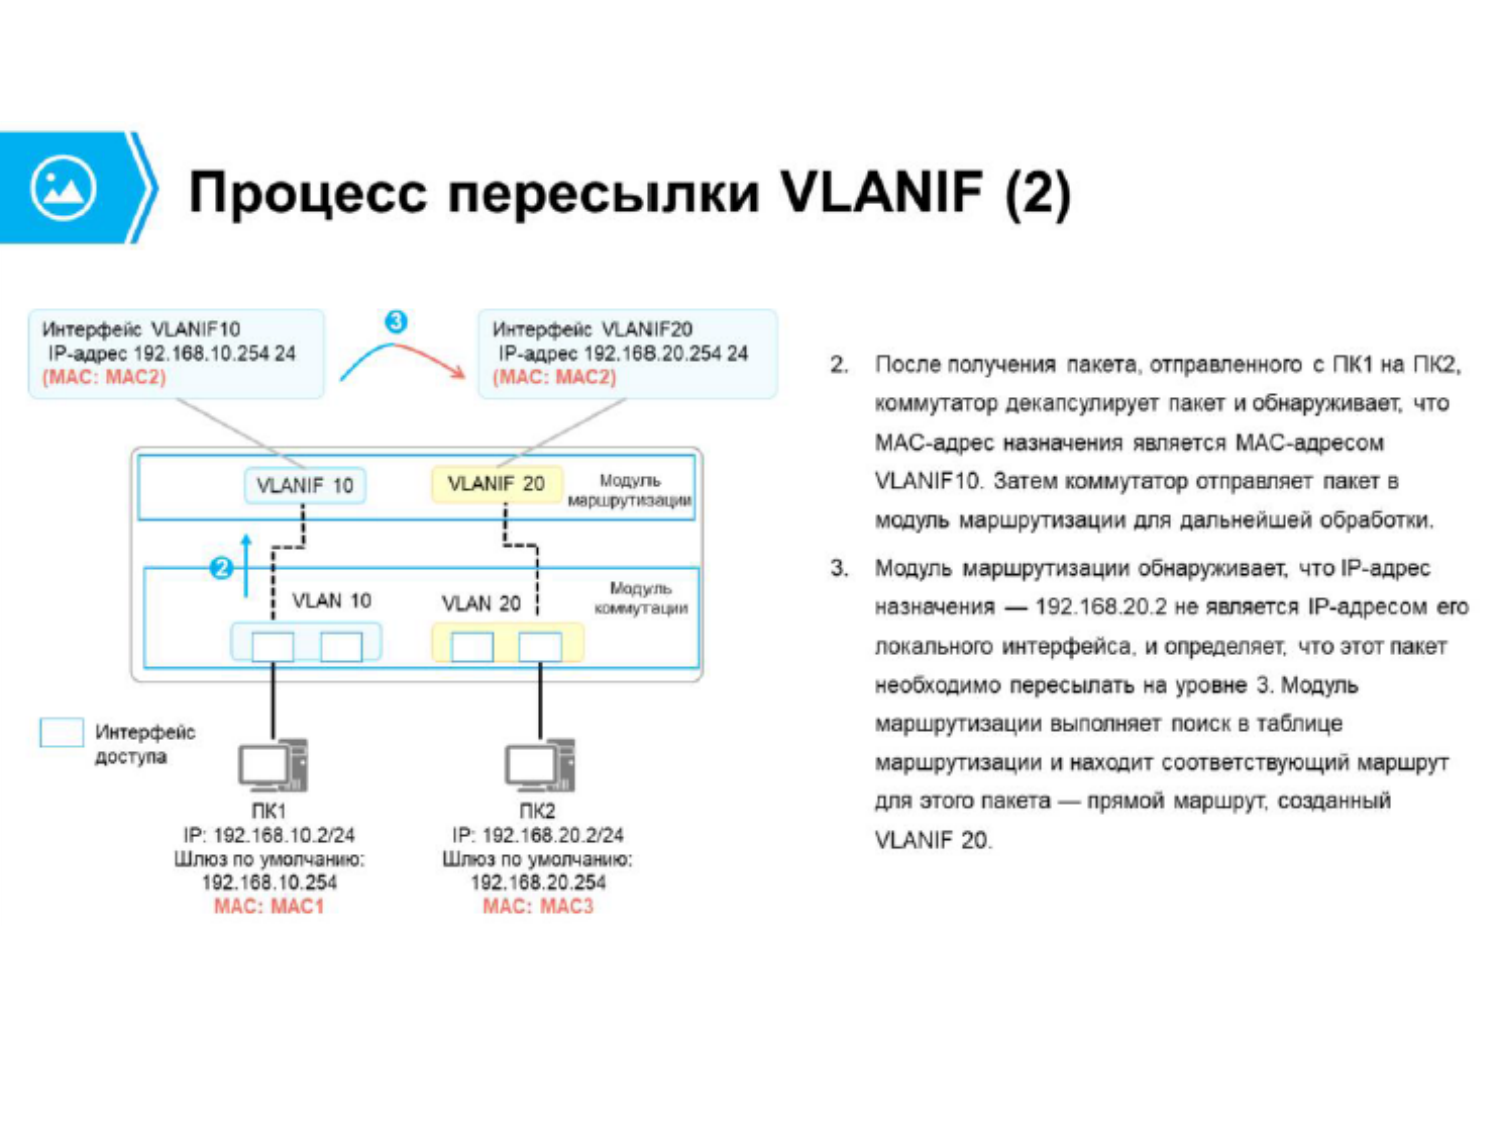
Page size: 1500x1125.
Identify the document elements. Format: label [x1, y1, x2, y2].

list [0, 121, 1500, 926]
